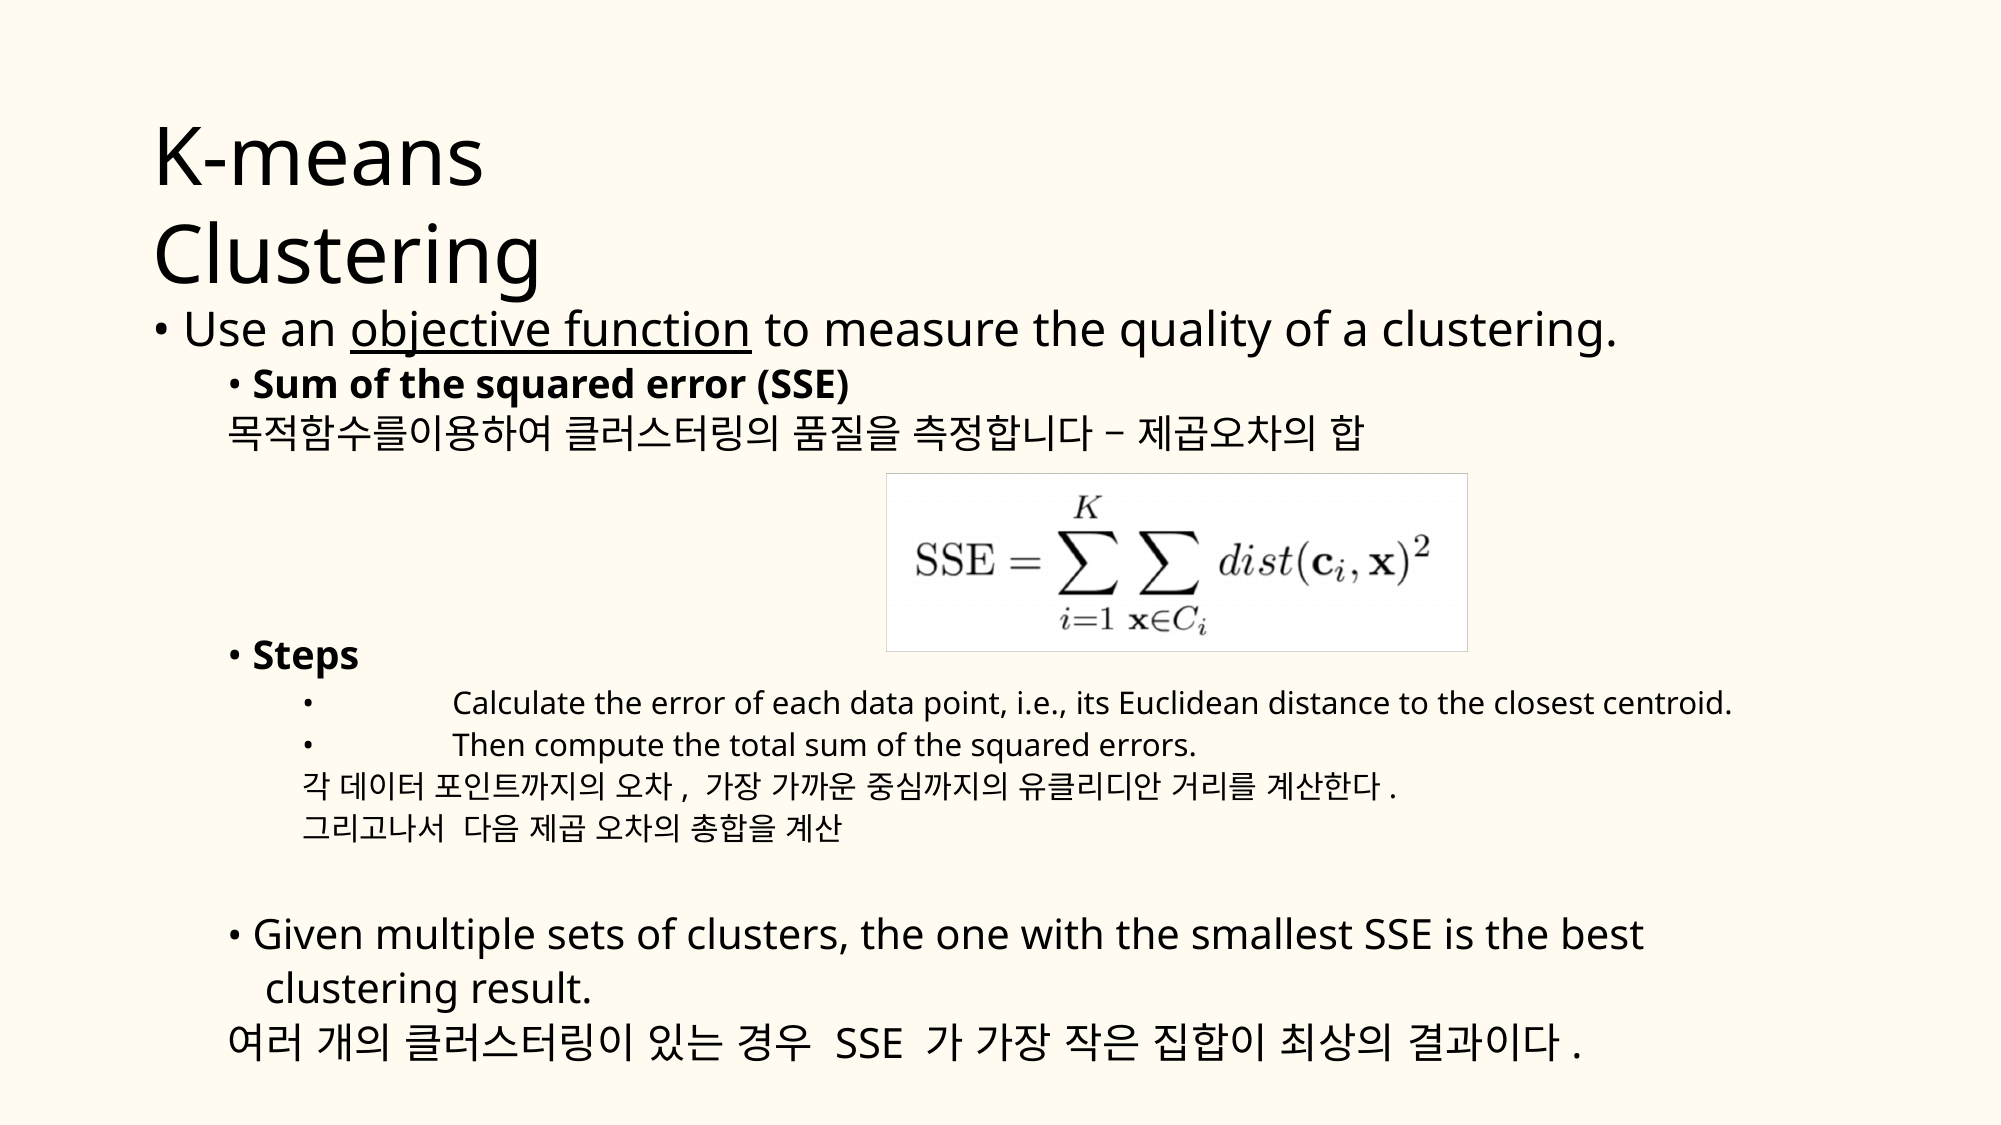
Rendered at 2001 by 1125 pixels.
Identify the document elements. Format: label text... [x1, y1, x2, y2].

text_box • Use an objective function to measure the quality of a clustering. • Sum of the squared error (SSE) 목적함수를이용하여 클러스터링의 품질을 측정합니다 – 제곱오차의 합 [150, 296, 1879, 457]
title K-means Clustering [150, 102, 887, 296]
text_box • Steps • Calculate the error of each data point, i.e., its Euclidean distance to the closest centroid. • Then compute the total sum of the squared errors. 각 데이터 포인트까지의 오차, 가장 가까운 중심까지의 유클리디안 거리를 계산한다. 그리고나서 다음 제곱 오차의 총합을 계산 • Given multiple sets of clusters, the one with the smallest SSE is the best clustering result. 여러 개의 클러스터링이 있는 경우 SSE 가 가장 작은 집합이 최상의 결과이다. [225, 620, 1824, 1067]
picture [885, 473, 1468, 652]
